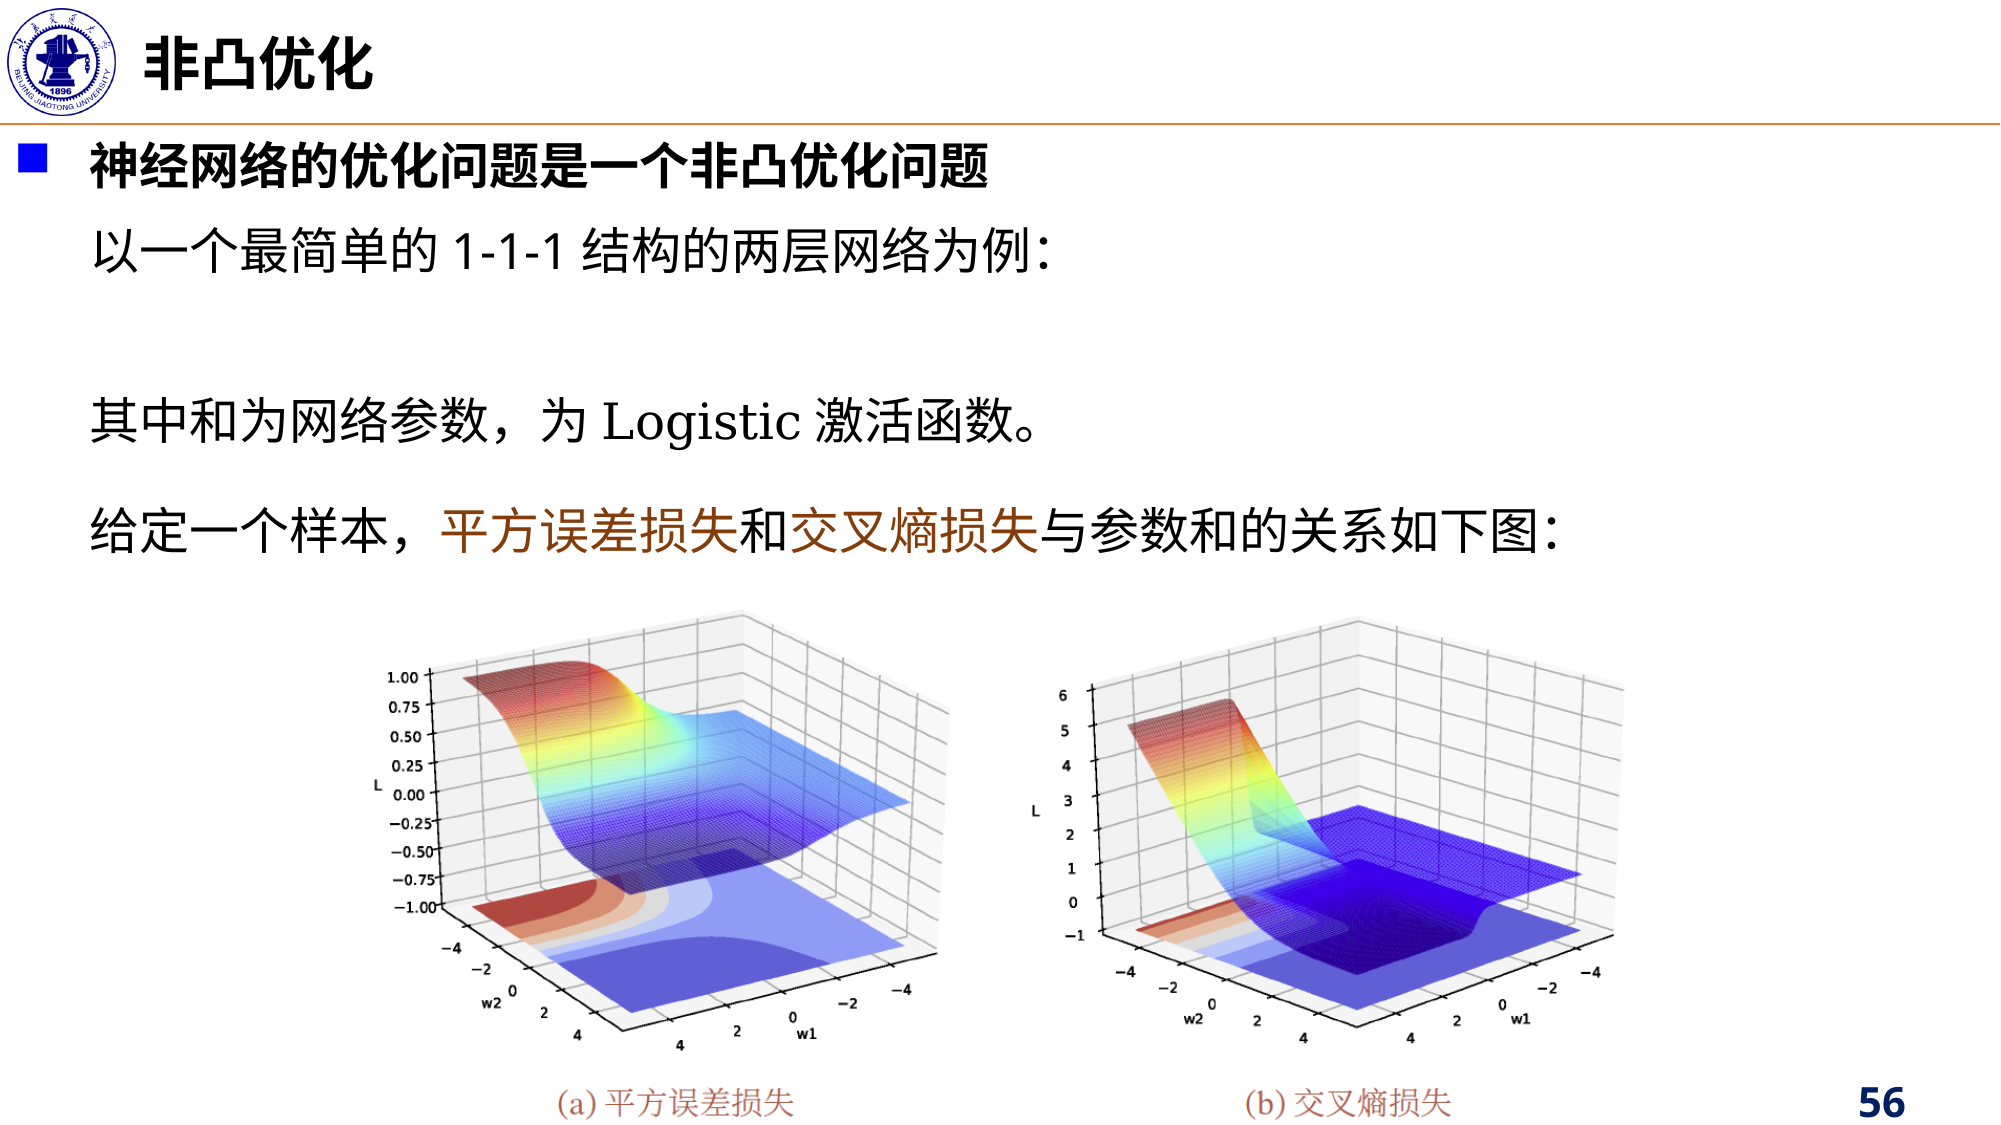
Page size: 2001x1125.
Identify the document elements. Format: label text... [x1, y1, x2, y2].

text_box 非凸优化 [127, 19, 1958, 105]
picture [368, 605, 1632, 1125]
picture [7, 8, 116, 116]
